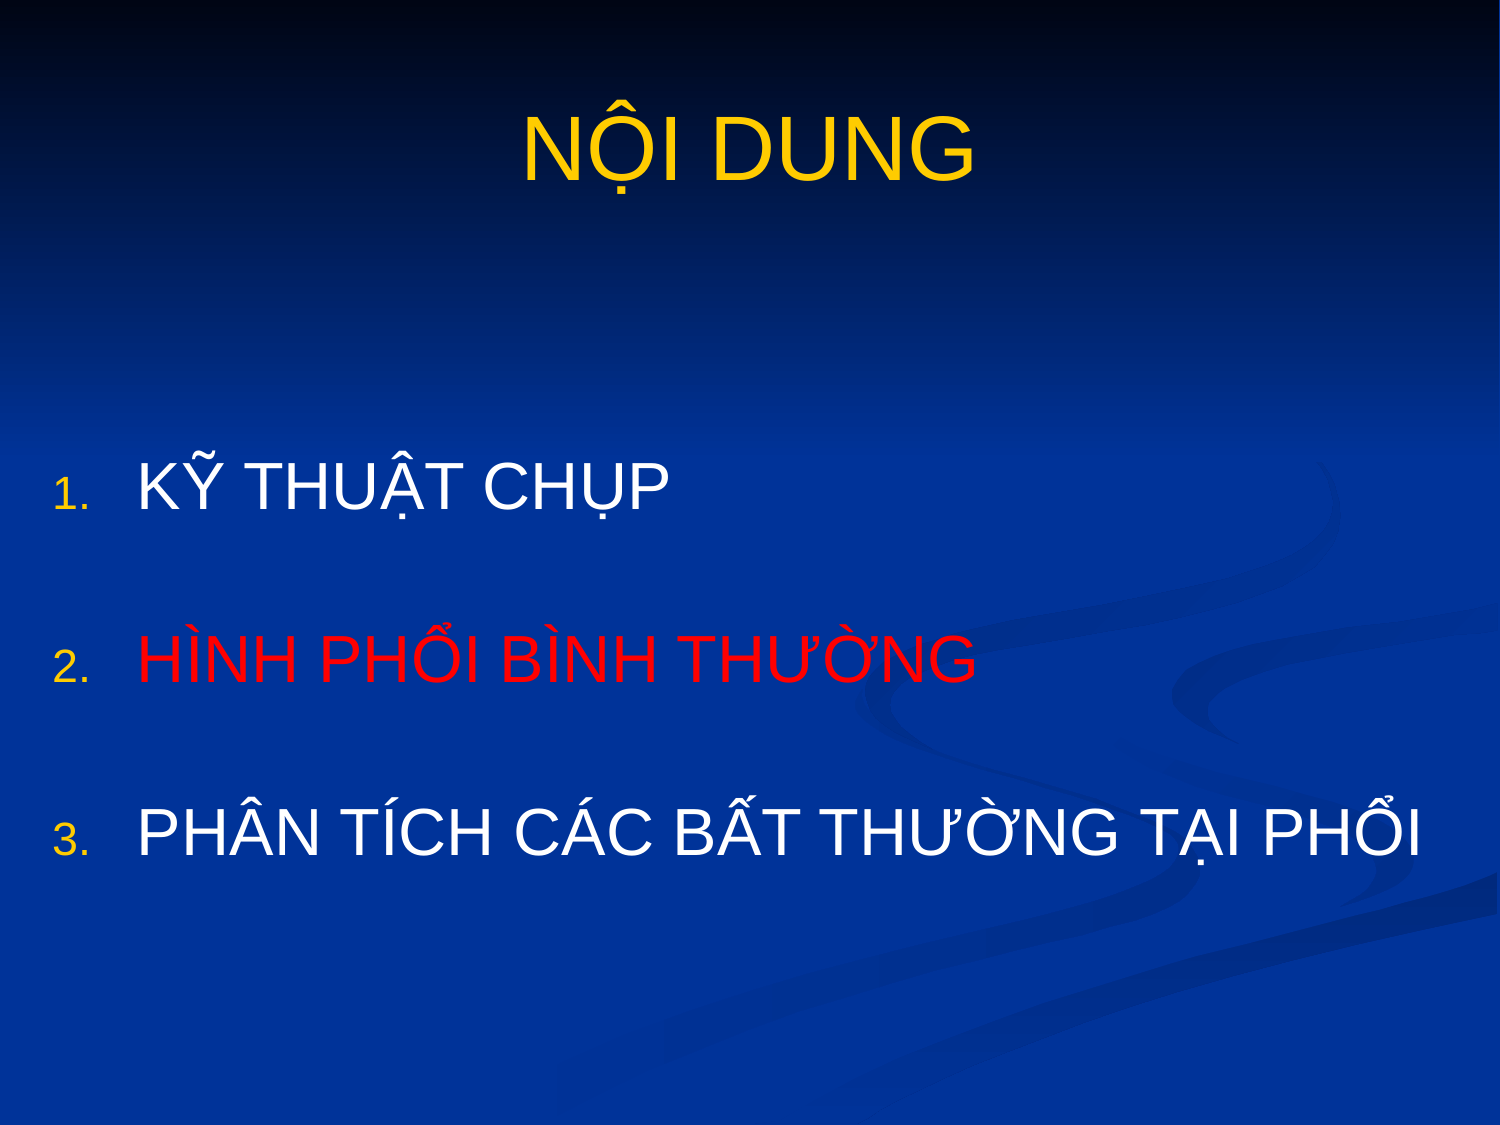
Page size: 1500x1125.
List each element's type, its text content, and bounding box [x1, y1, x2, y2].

title NỘI DUNG [74, 49, 1426, 238]
list KỸ THUẬT CHỤP HÌNH PHỔI BÌNH THƯỜNG PHÂN TÍCH CÁC BẤT THƯỜNG TẠI PHỔI [37, 262, 1476, 1063]
